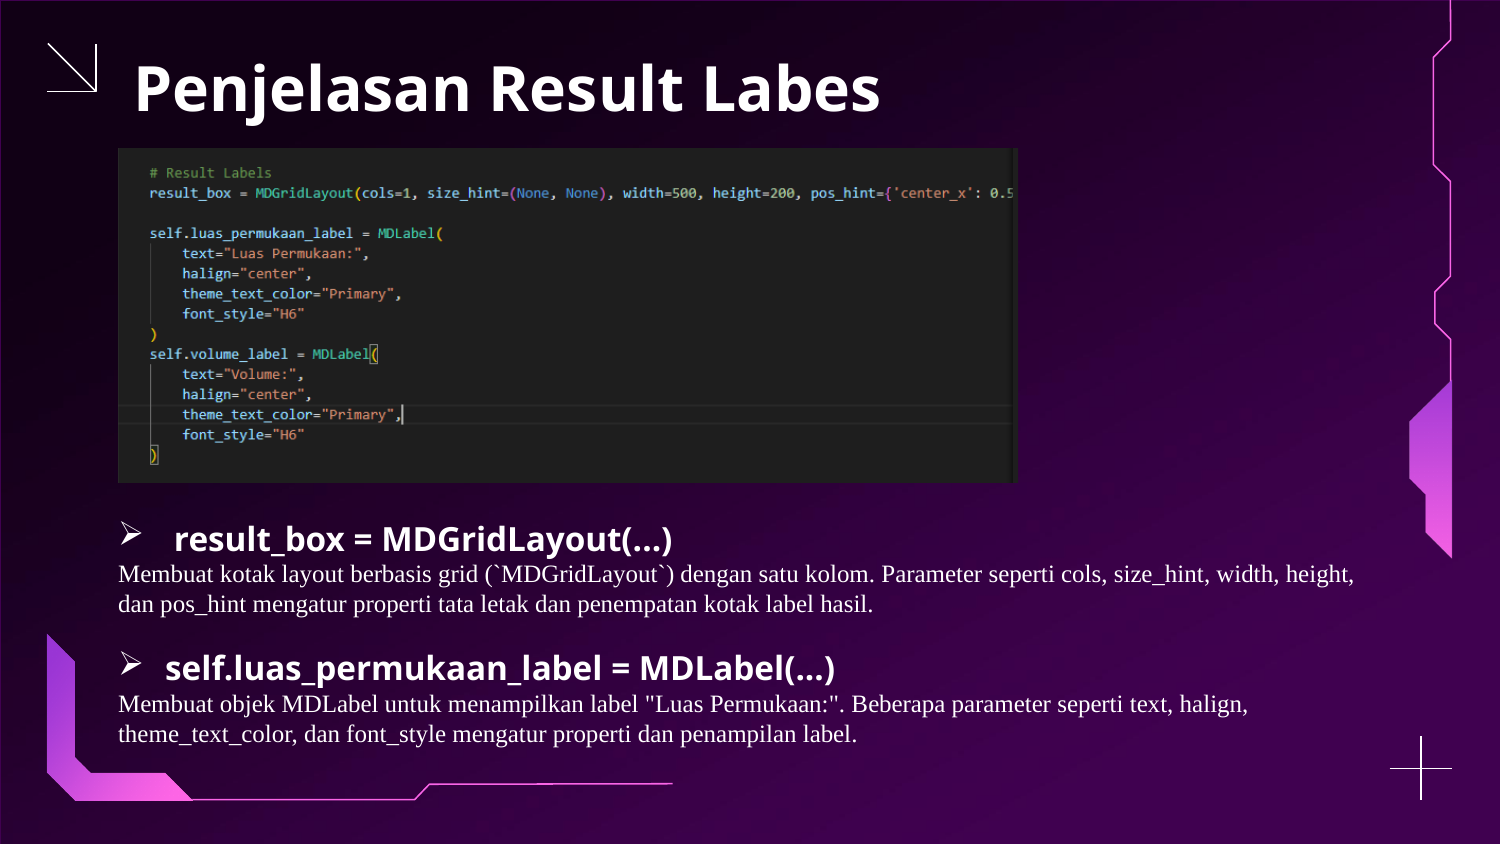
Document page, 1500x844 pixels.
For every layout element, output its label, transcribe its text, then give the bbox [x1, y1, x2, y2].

text_box result_box = MDGridLayout(...) Membuat kotak layout berbasis grid (`MDGridLayout`) dengan satu kolom. Parameter seperti cols, size_hint, width, height, dan pos_hint mengatur properti tata letak dan penempatan kotak label hasil. self.luas_permukaan_label = MDLabel(...) Membuat objek MDLabel untuk menampilkan label "Luas Permukaan:". Beberapa parameter seperti text, halign, theme_text_color, dan font_style mengatur properti dan penampilan label. [103, 502, 1397, 837]
title Penjelasan Result Labes [118, 34, 1382, 129]
picture [2, 2, 1500, 844]
